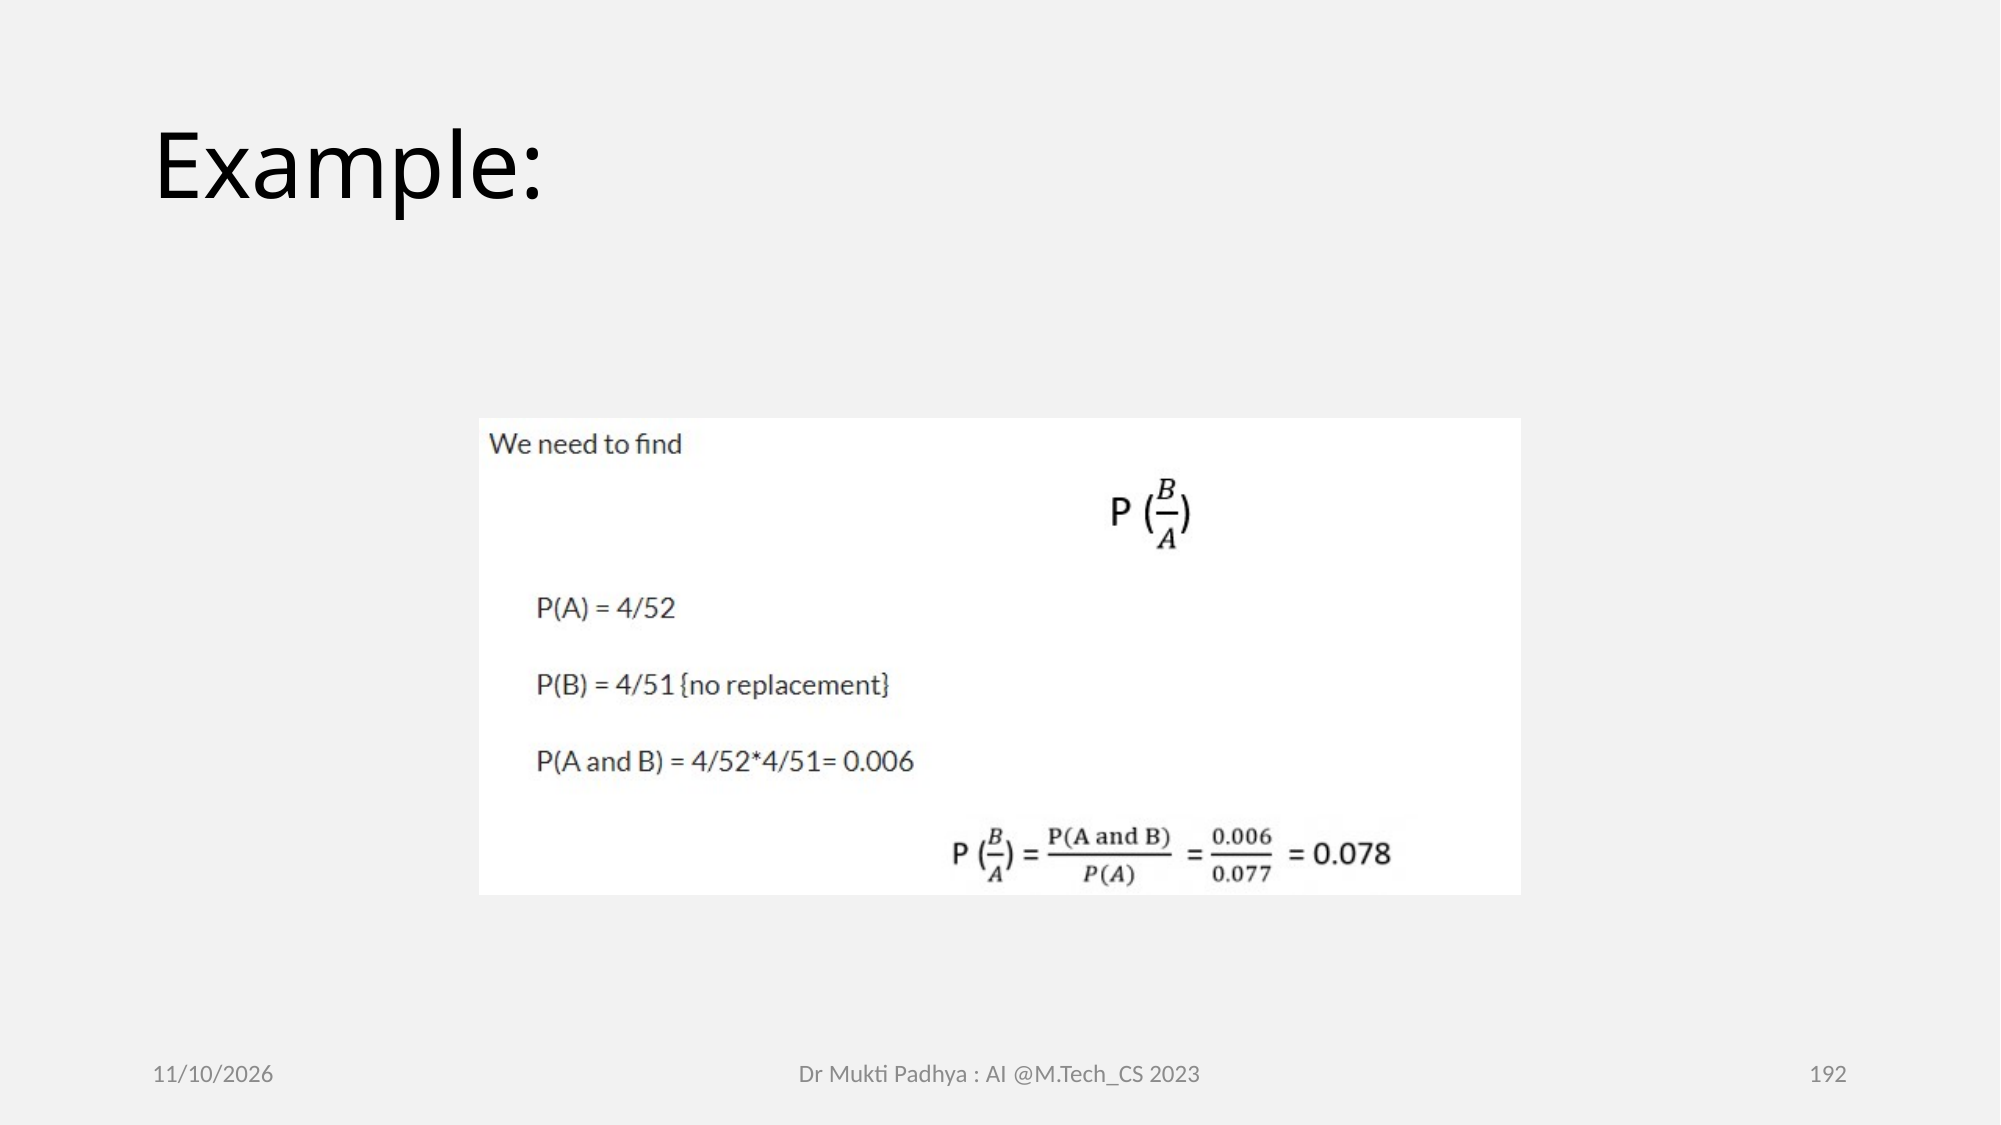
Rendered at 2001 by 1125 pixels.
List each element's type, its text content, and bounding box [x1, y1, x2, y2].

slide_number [137, 1042, 588, 1103]
slide_number 192 [1412, 1042, 1863, 1103]
title Example: [137, 59, 1863, 278]
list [479, 418, 1521, 895]
footer Dr Mukti Padhya : AI @M.Tech_CS 2023 [662, 1042, 1338, 1103]
